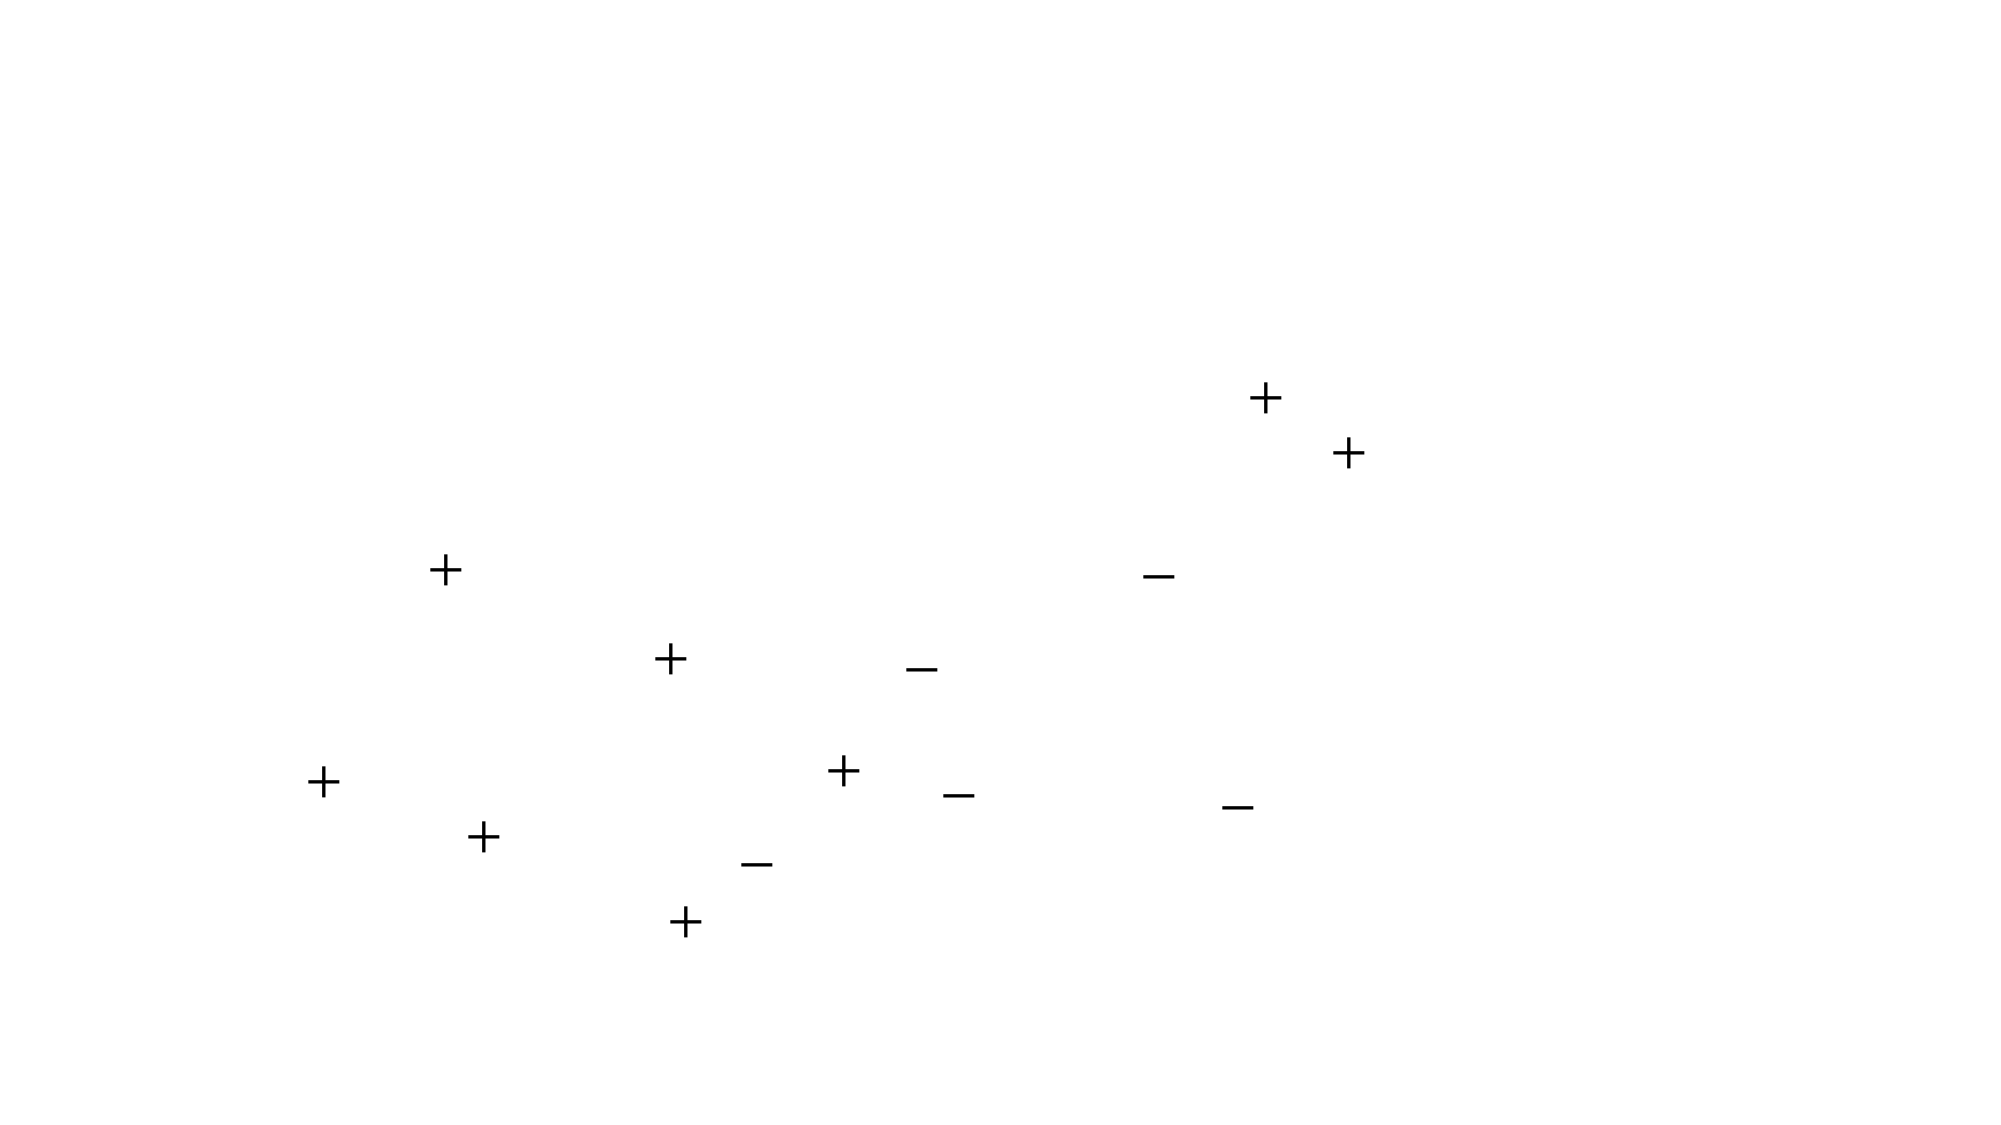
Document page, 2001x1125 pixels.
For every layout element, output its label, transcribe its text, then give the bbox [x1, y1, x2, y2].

text_box + [1315, 401, 1384, 497]
text_box − [723, 813, 792, 908]
text_box − [925, 744, 994, 840]
text_box + [825, 719, 834, 815]
text_box + [1232, 346, 1300, 441]
text_box + [413, 518, 481, 613]
text_box − [1126, 525, 1194, 620]
text_box − [1204, 756, 1272, 852]
text_box + [450, 785, 518, 881]
text_box − [888, 618, 956, 714]
text_box + [638, 607, 706, 703]
text_box + [652, 870, 720, 965]
text_box + [290, 730, 358, 825]
